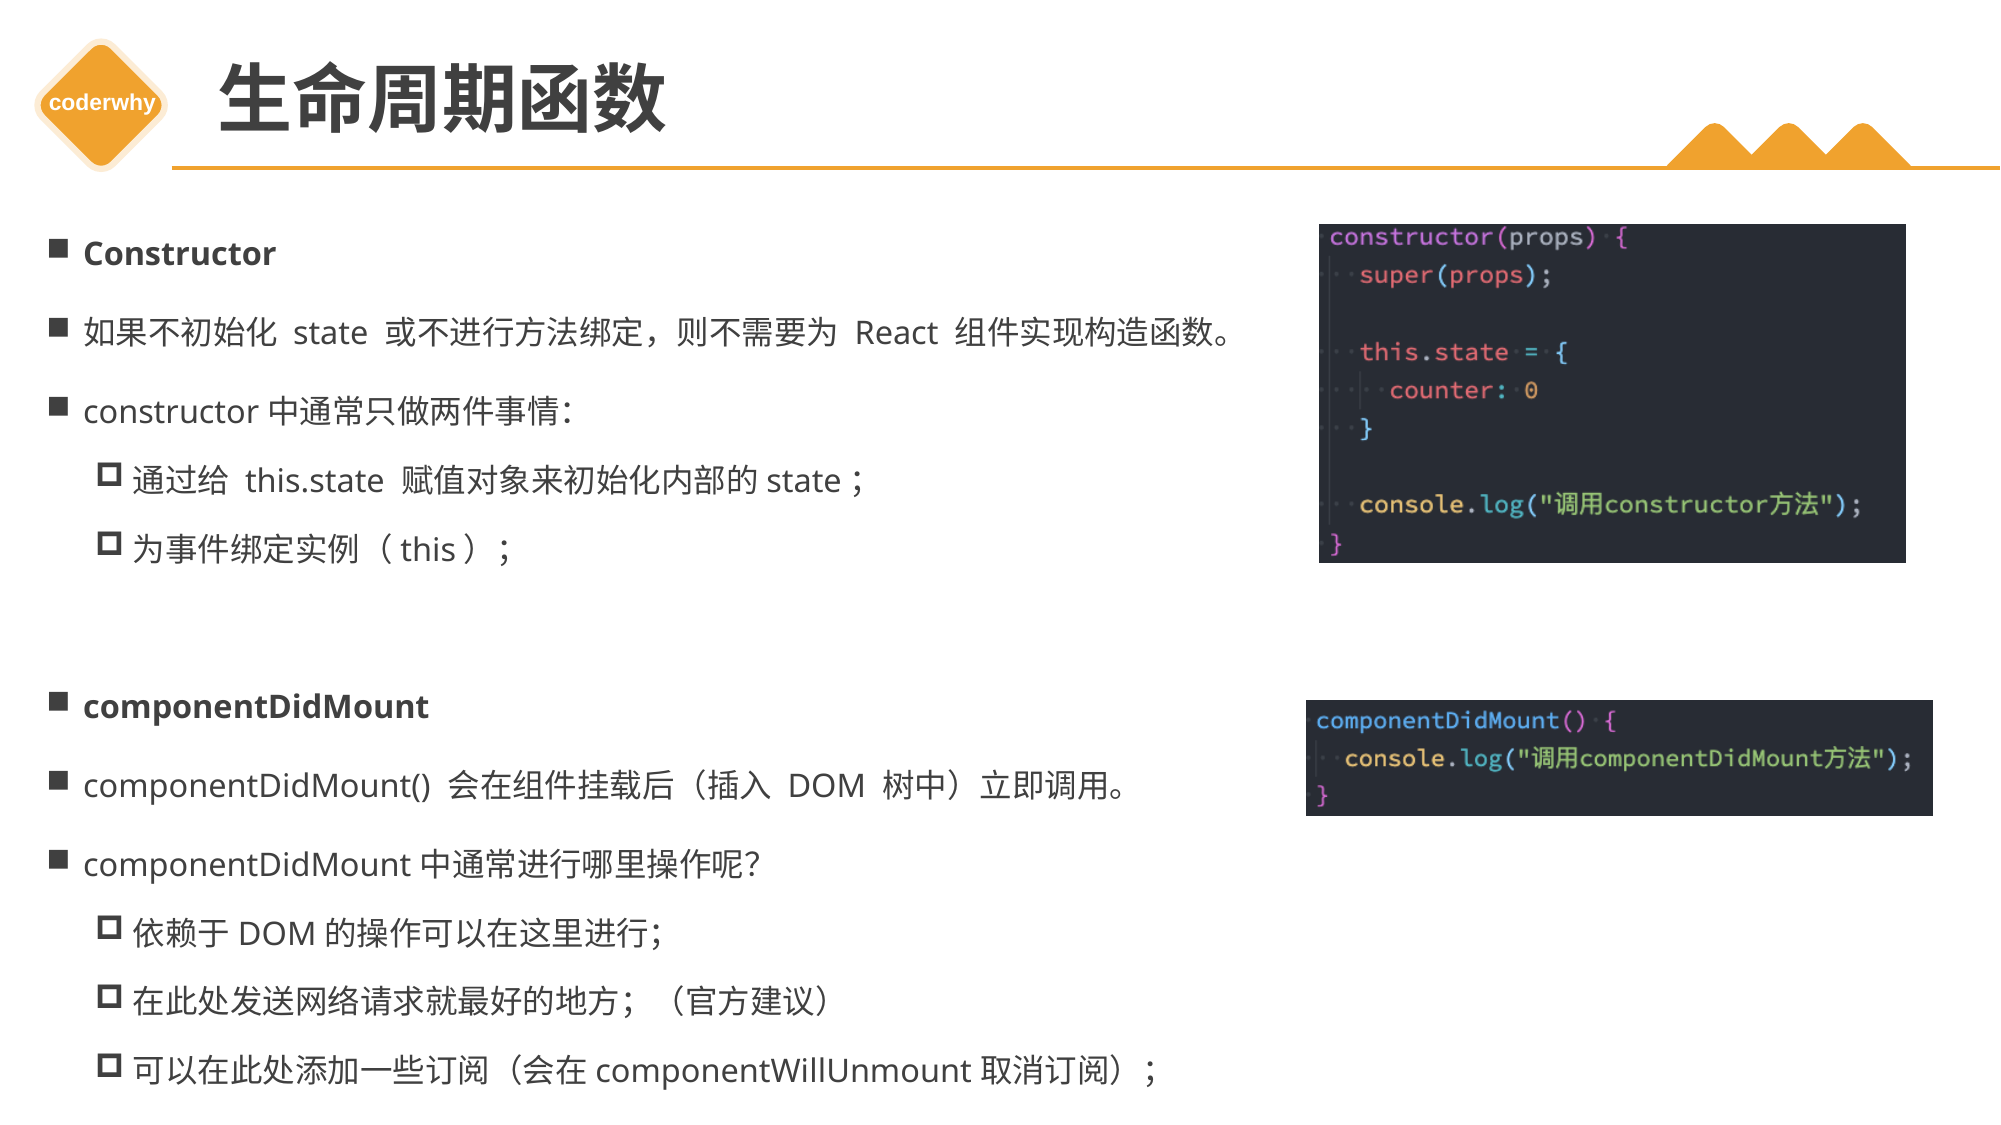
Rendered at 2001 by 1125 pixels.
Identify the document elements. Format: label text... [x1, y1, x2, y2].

list Constructor 如果不初始化 state 或不进行方法绑定，则不需要为 React 组件实现构造函数。 constructor中通常只做两件事情： 通过给 this.state 赋值对象来初始化内部的state； 为事件绑定实例（this）； componentDidMount componentDidMount() 会在组件挂载后（插入 DOM 树中）立即调用。 componentDidMount中通常进行哪里操作呢？ 依赖于DOM的操作可以在这里进行； 在此处发送网络请求就最好的地方；（官方建议） 可以在此处添加一些订阅（会在componentWillUnmount取消订阅）； [31, 206, 1979, 1100]
picture [1319, 224, 1906, 563]
picture [1306, 700, 1933, 816]
title 生命周期函数 [202, 43, 1857, 161]
